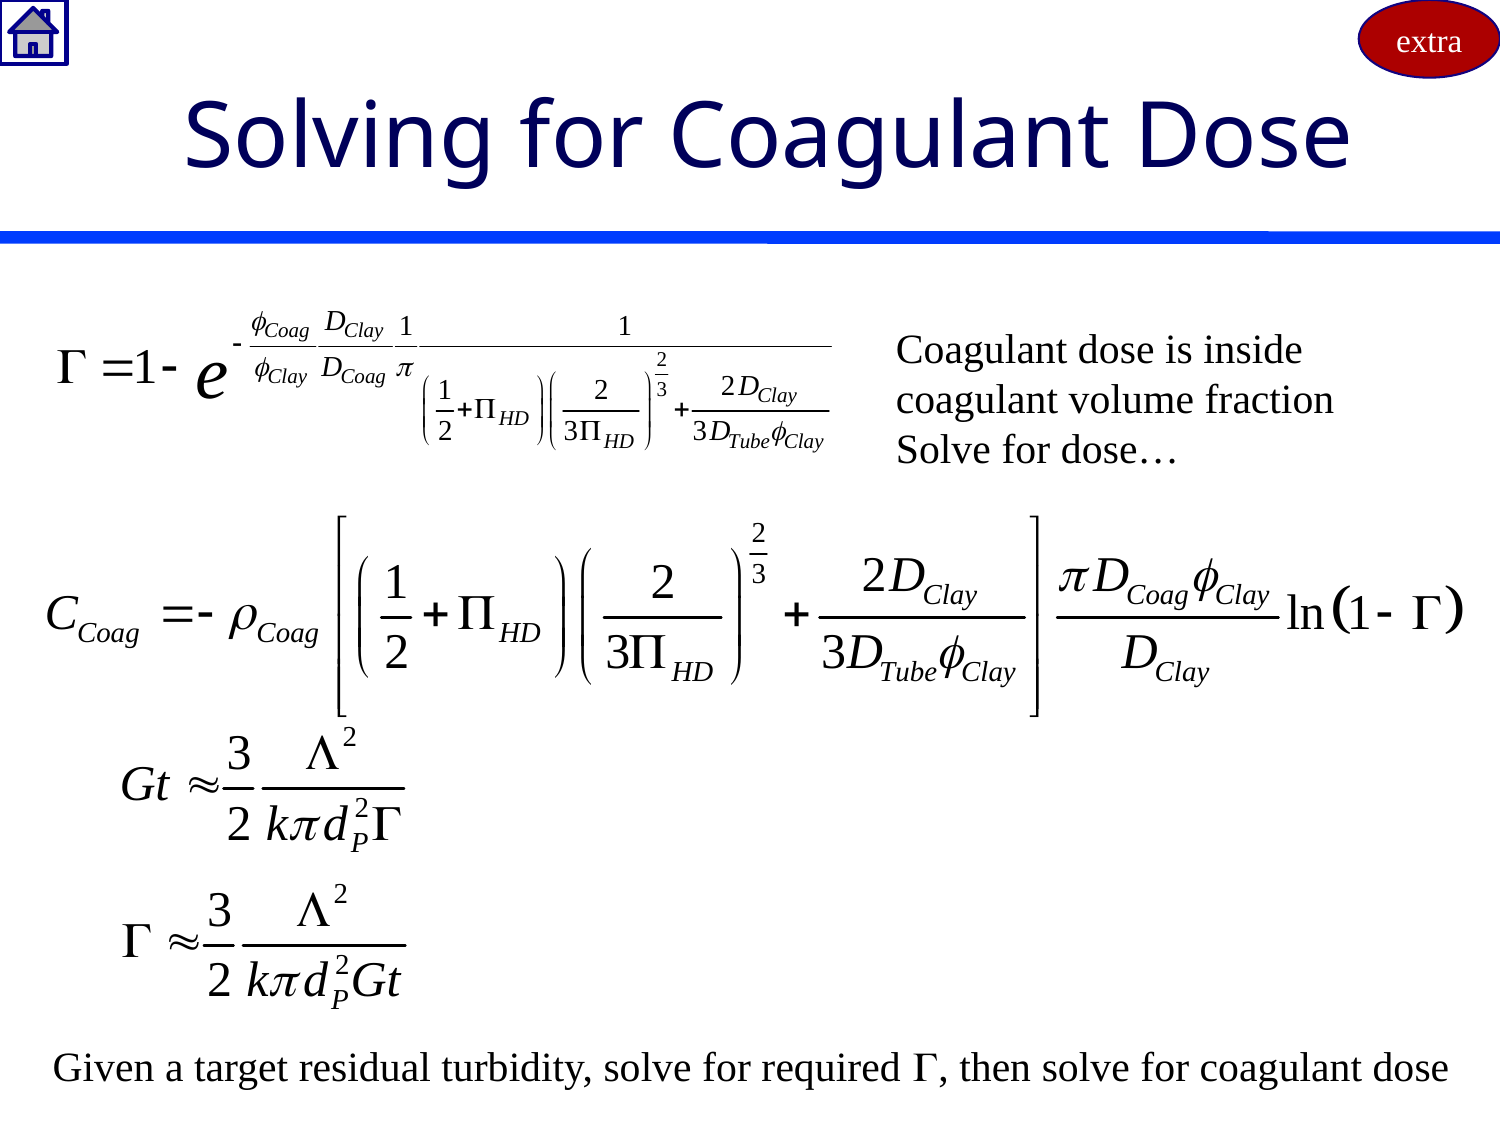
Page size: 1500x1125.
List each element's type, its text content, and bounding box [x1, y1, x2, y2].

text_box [42, 510, 1464, 724]
text_box extra [1358, 0, 1500, 78]
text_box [117, 719, 410, 858]
title Solving for Coagulant Dose [75, 37, 1463, 225]
text_box Given a target residual turbidity, solve for required G, then solve for coagulant dose [37, 1032, 1477, 1098]
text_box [118, 876, 412, 1015]
text_box Coagulant dose is inside coagulant volume fraction Solve for dose… [880, 314, 1451, 480]
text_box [53, 303, 838, 459]
